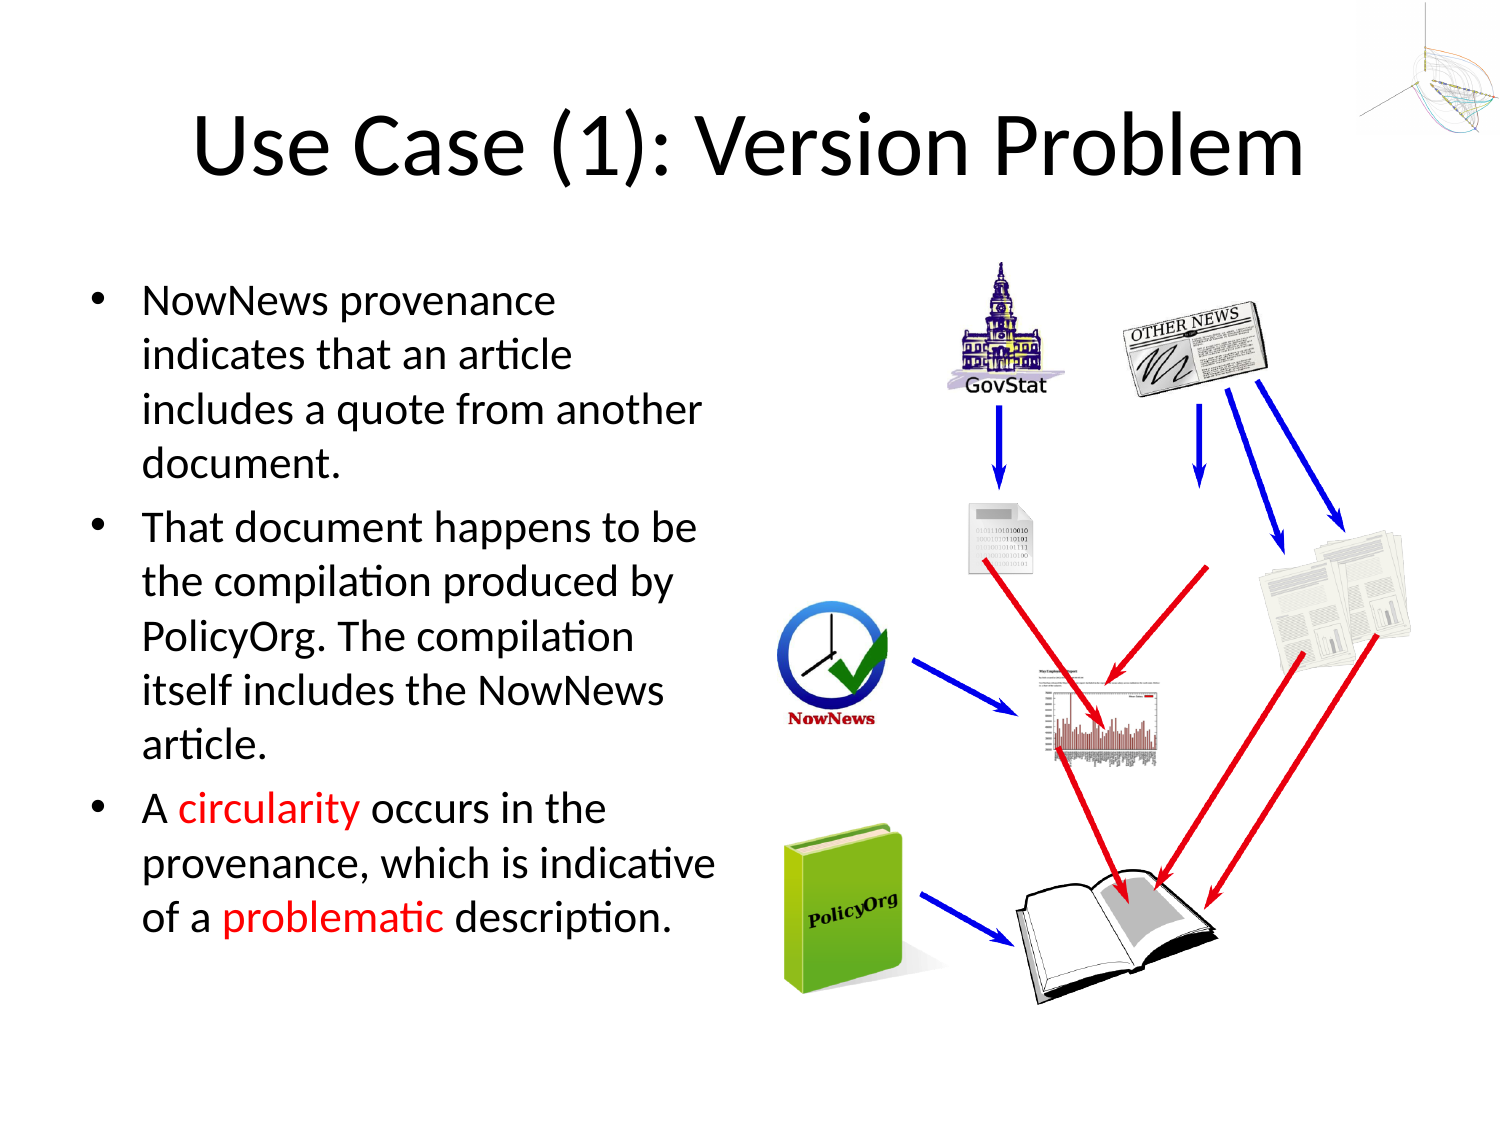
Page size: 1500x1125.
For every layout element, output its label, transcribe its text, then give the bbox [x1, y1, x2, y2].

title Use Case (1): Version Problem [75, 45, 1425, 233]
picture [1356, 0, 1500, 135]
list NowNews provenance indicates that an article includes a quote from another document. That document happens to be the compilation produced by PolicyOrg. The compilation itself includes the NowNews article. A circularity occurs in the provenance, which is indicative of a problematic description. [75, 262, 738, 1005]
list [762, 262, 1426, 1006]
